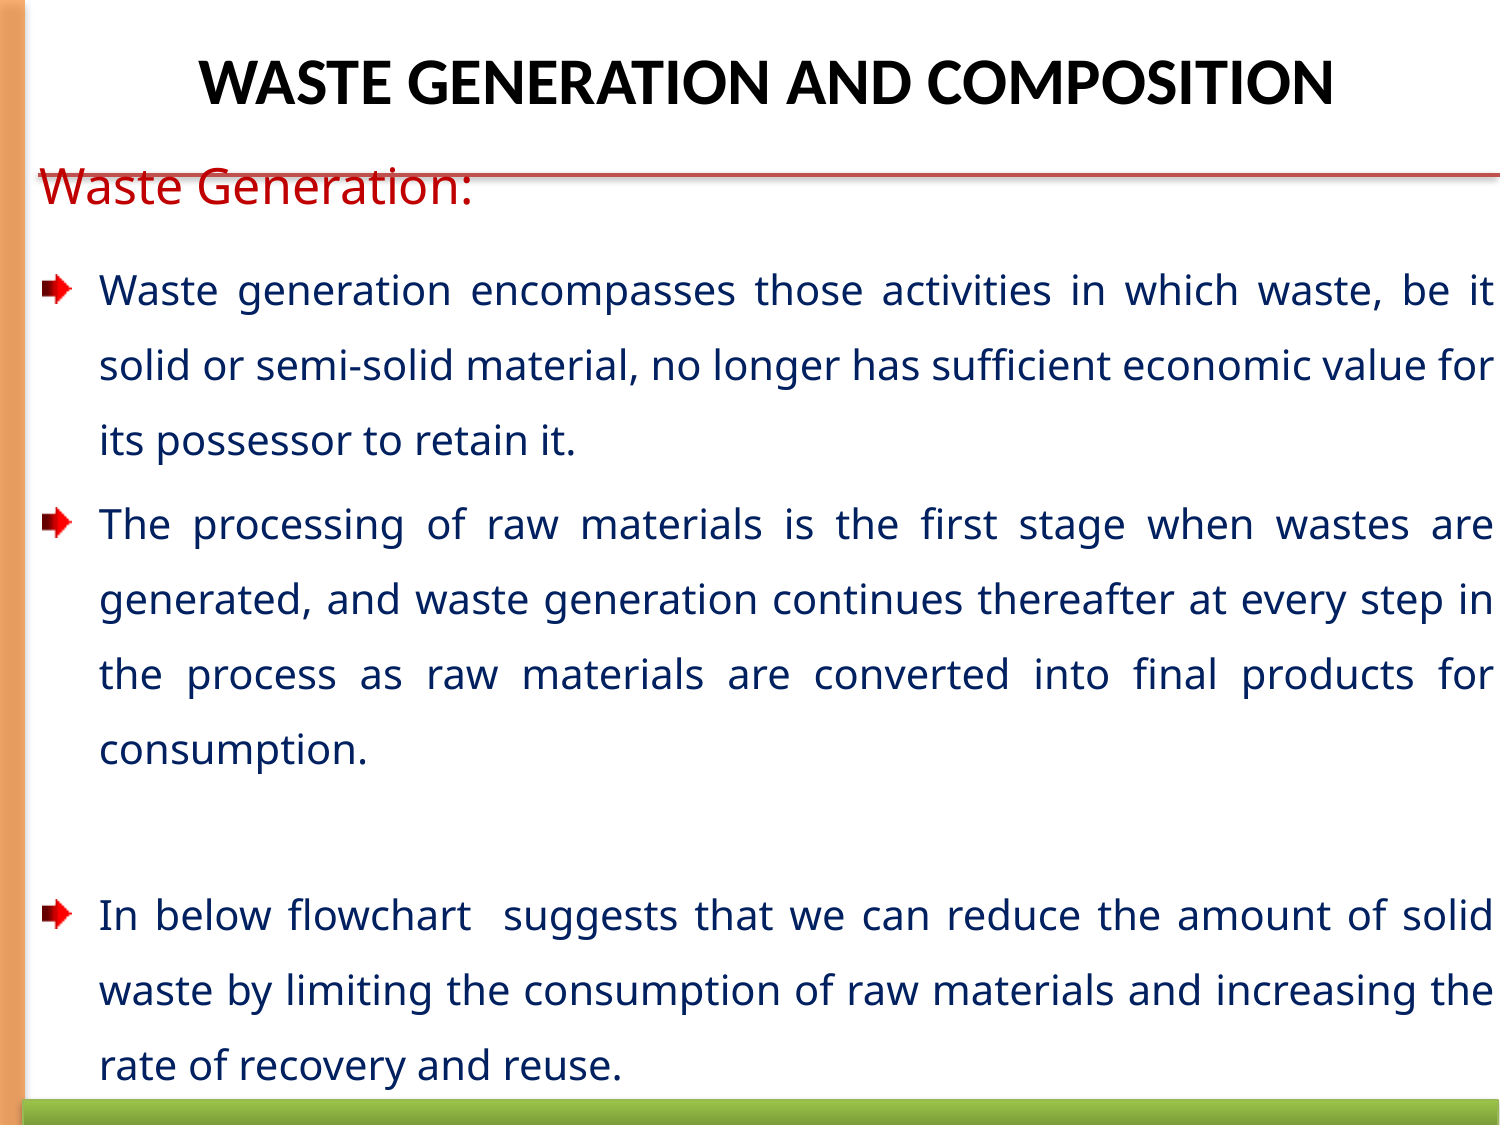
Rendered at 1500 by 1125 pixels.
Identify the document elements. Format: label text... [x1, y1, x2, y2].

picture [42, 507, 72, 538]
text_box WASTE GENERATION AND COMPOSITION [25, 30, 1500, 126]
picture [42, 899, 72, 929]
picture [42, 274, 72, 304]
text_box Waste Generation: [25, 147, 1472, 223]
list Waste generation encompasses those activities in which waste, be it solid or semi-solid material, no longer has sufficient economic value for its possessor to retain it. The processing of raw materials is the first stage when wastes are generated, and waste generation continues thereafter at every step in the process as raw materials are converted into final products for consumption. In below flowchart suggests that we can reduce the amount of solid waste by limiting the consumption of raw materials and increasing the rate of recovery and reuse. There needs to be, therefore, a societal change in the perception of wastes. This sounds simple. But, implementing changes in the society is difficult, unless appropriate management solutions are provided. [27, 231, 1500, 693]
